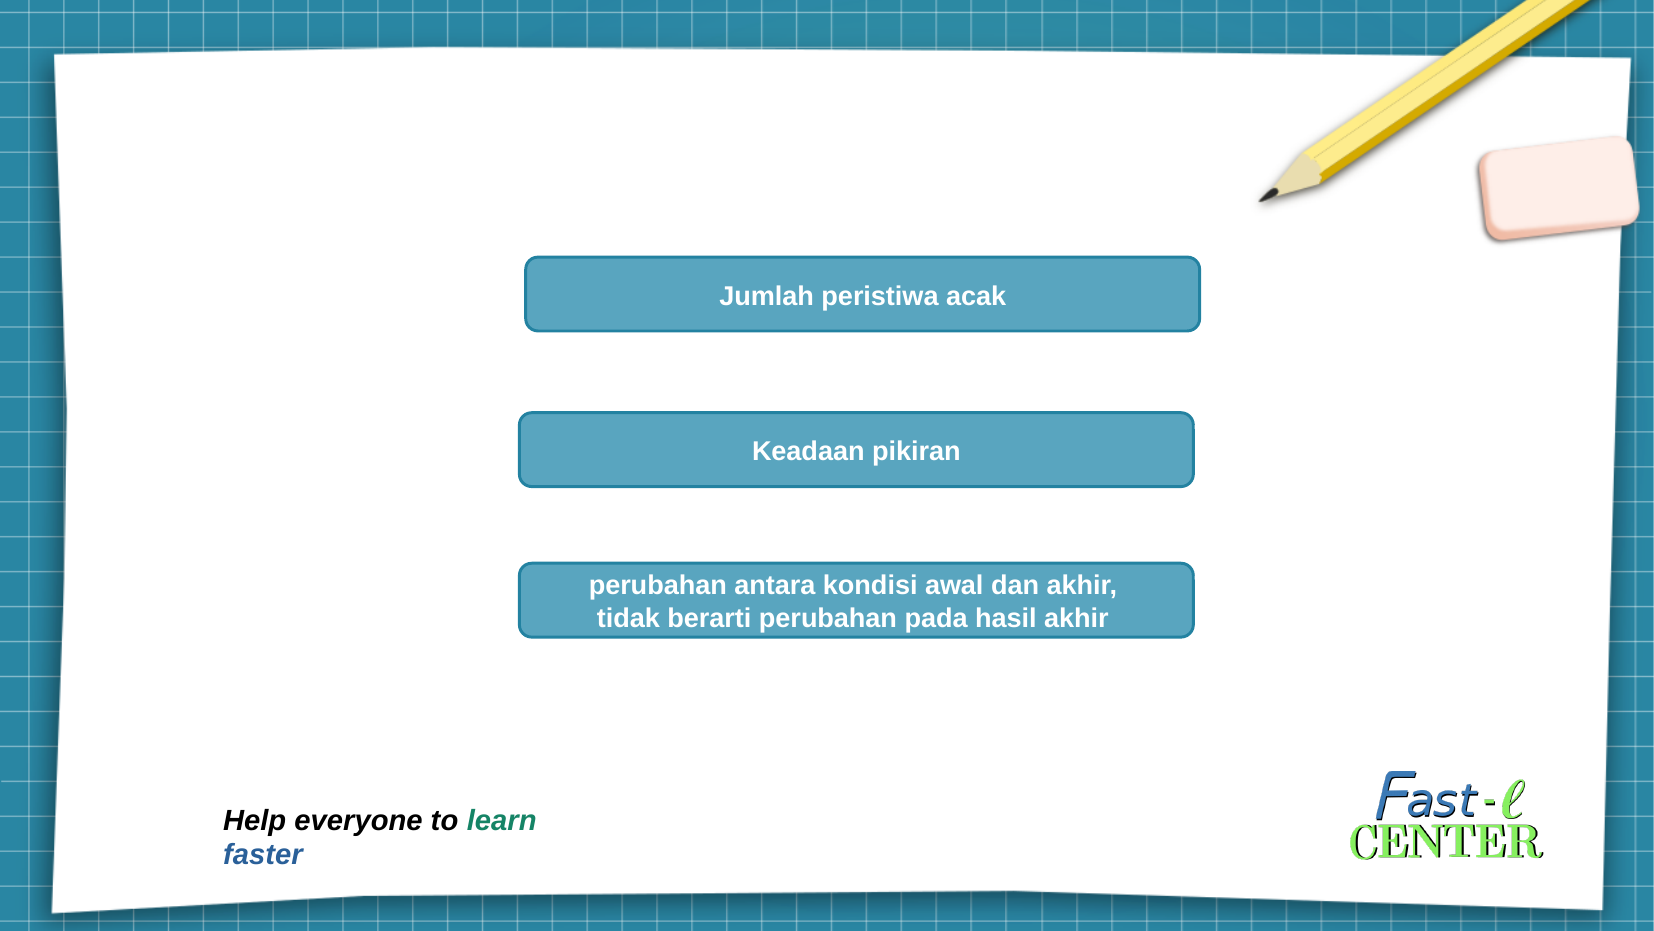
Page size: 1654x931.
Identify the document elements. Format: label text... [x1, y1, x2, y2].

text_box Help everyone to learn faster [208, 793, 640, 841]
text_box perubahan antara kondisi awal dan akhir, tidak berarti perubahan pada hasil akhir [519, 563, 1194, 638]
text_box Keadaan pikiran [519, 412, 1194, 487]
picture [0, 0, 1654, 931]
text_box Jumlah peristiwa acak [525, 257, 1200, 332]
